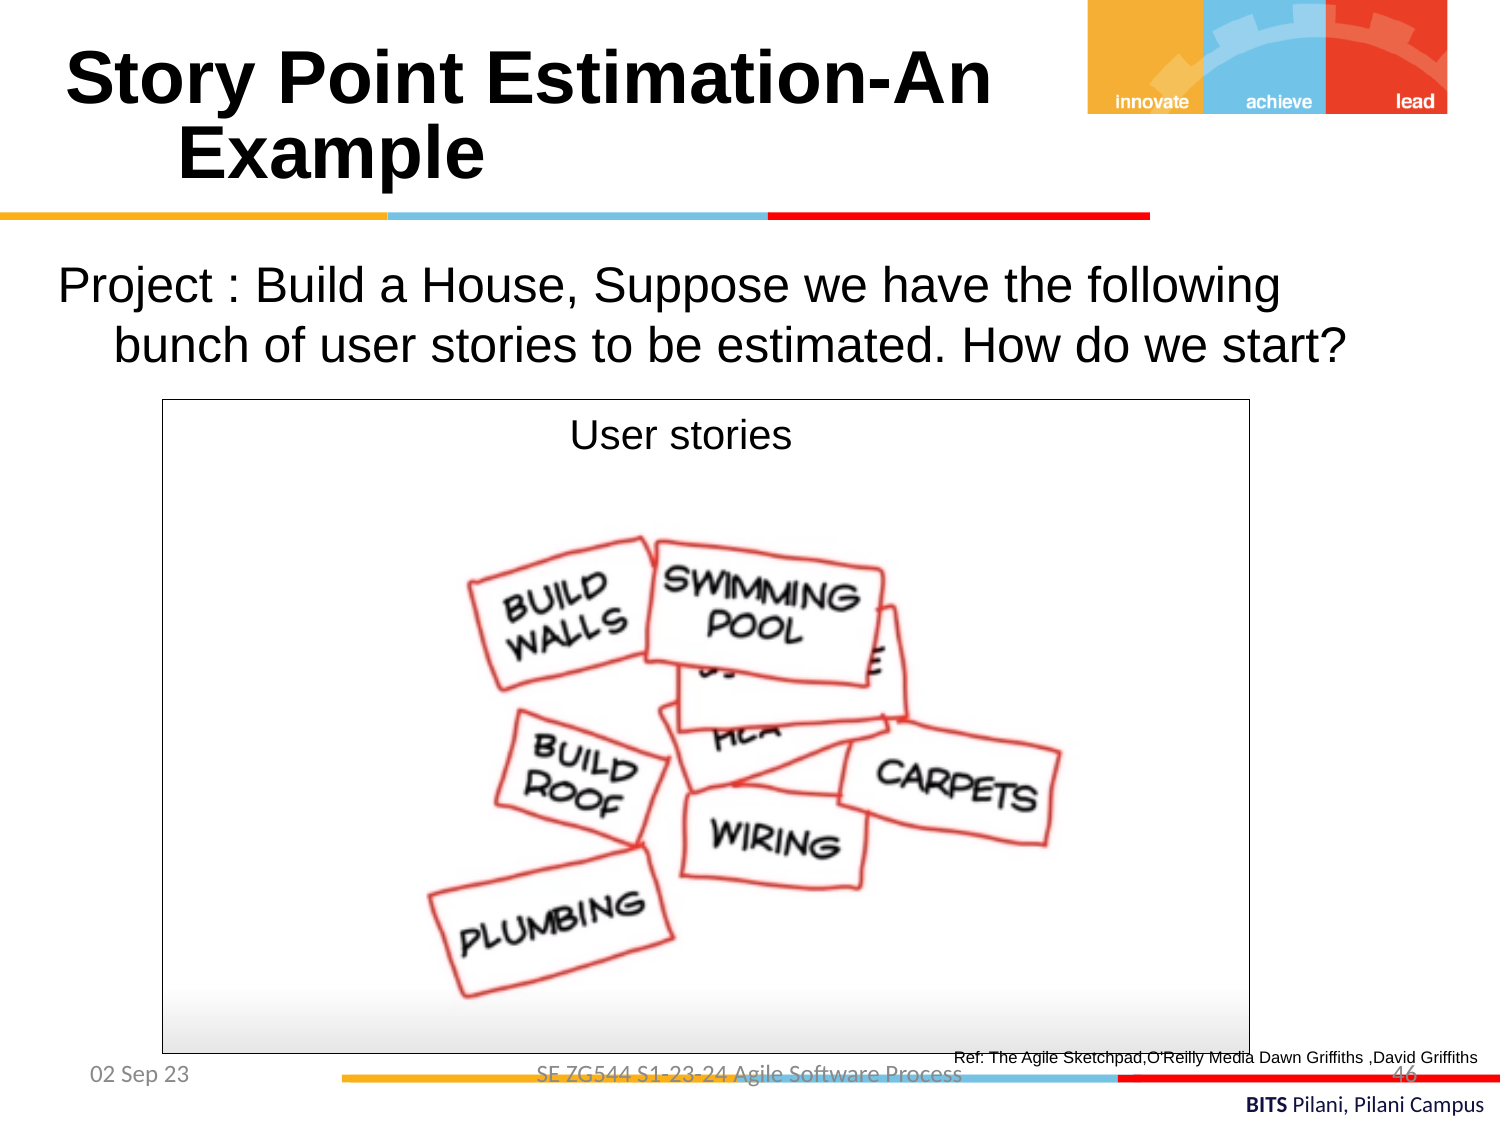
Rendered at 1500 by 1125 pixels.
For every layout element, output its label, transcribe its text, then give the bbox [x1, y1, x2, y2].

text_box Ref: The Agile Sketchpad,O'Reilly Media Dawn Griffiths ,David Griffiths [946, 1039, 1493, 1075]
text_box 02 Sep 23 [82, 1050, 418, 1096]
text_box Story Point Estimation-An Example [57, 24, 1080, 213]
picture [162, 398, 1251, 1054]
picture [1087, 0, 1448, 114]
list Project : Build a House, Suppose we have the following bunch of user stories to be estimated. How do we start? [49, 244, 1401, 1051]
text_box SE ZG544 S1-23-24 Agile Software Process [519, 1054, 980, 1096]
slide_number 46 [1382, 1075, 1426, 1094]
